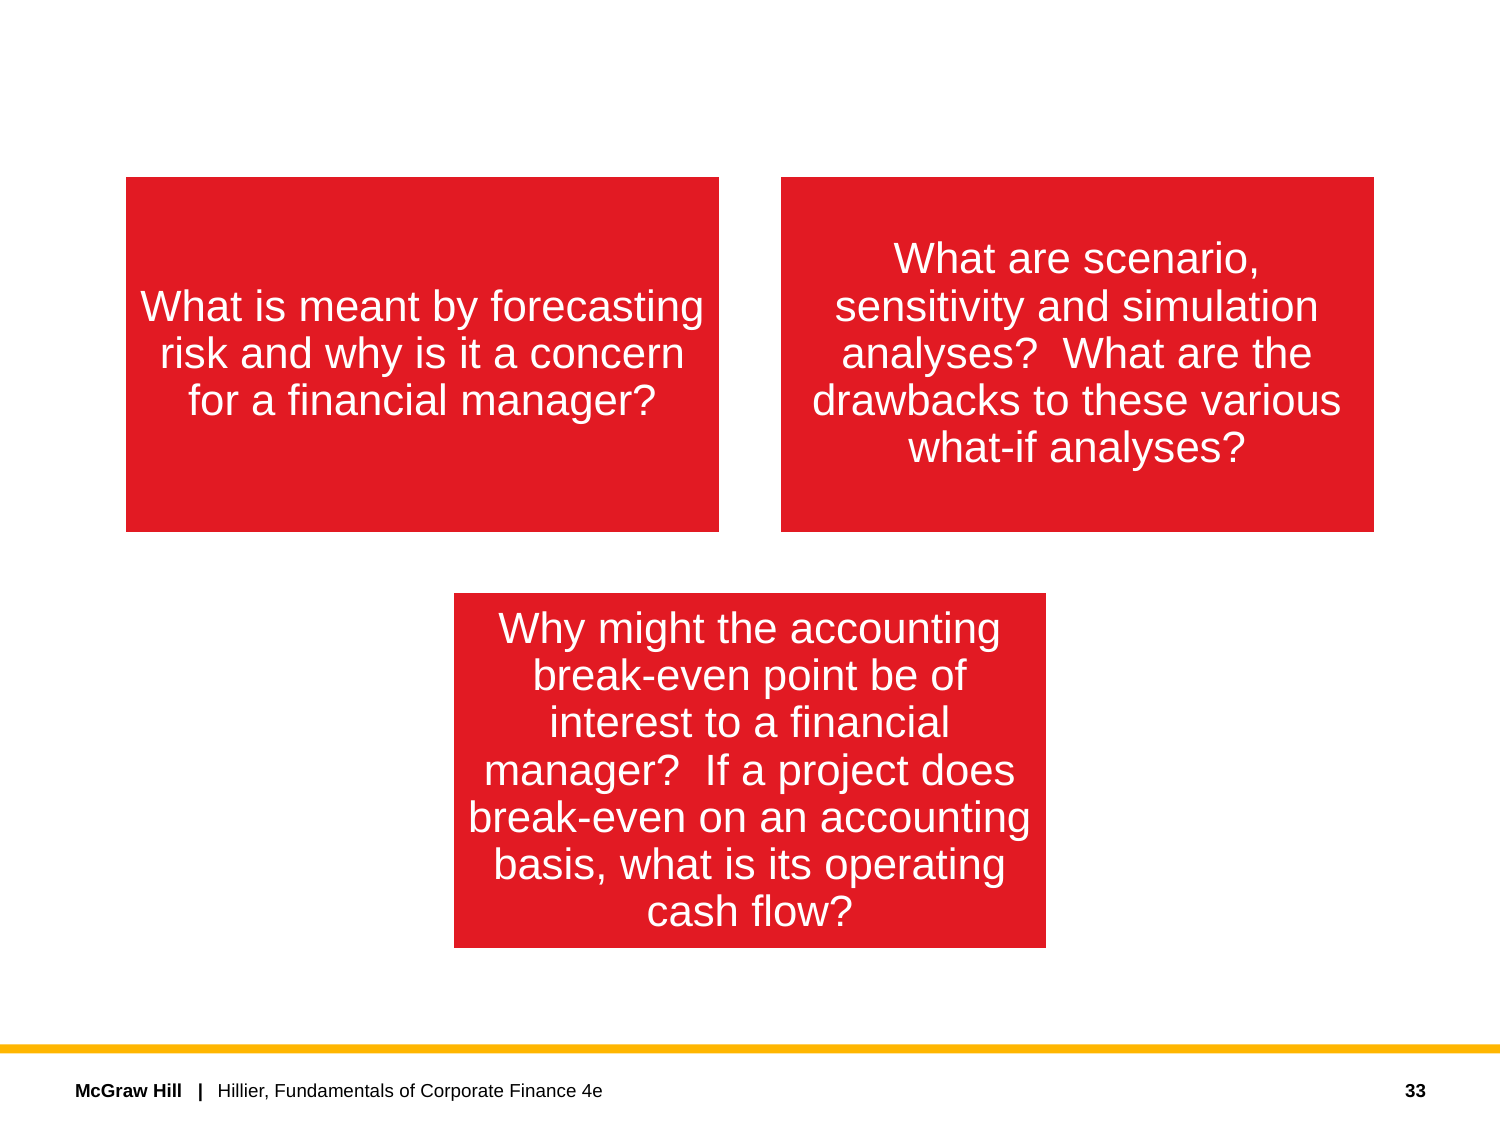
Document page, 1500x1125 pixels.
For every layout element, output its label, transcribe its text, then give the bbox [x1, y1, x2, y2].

slide_number 33 [1283, 1071, 1442, 1109]
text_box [124, 150, 1376, 975]
footer Hillier, Fundamentals of Corporate Finance 4e [202, 1071, 1103, 1109]
